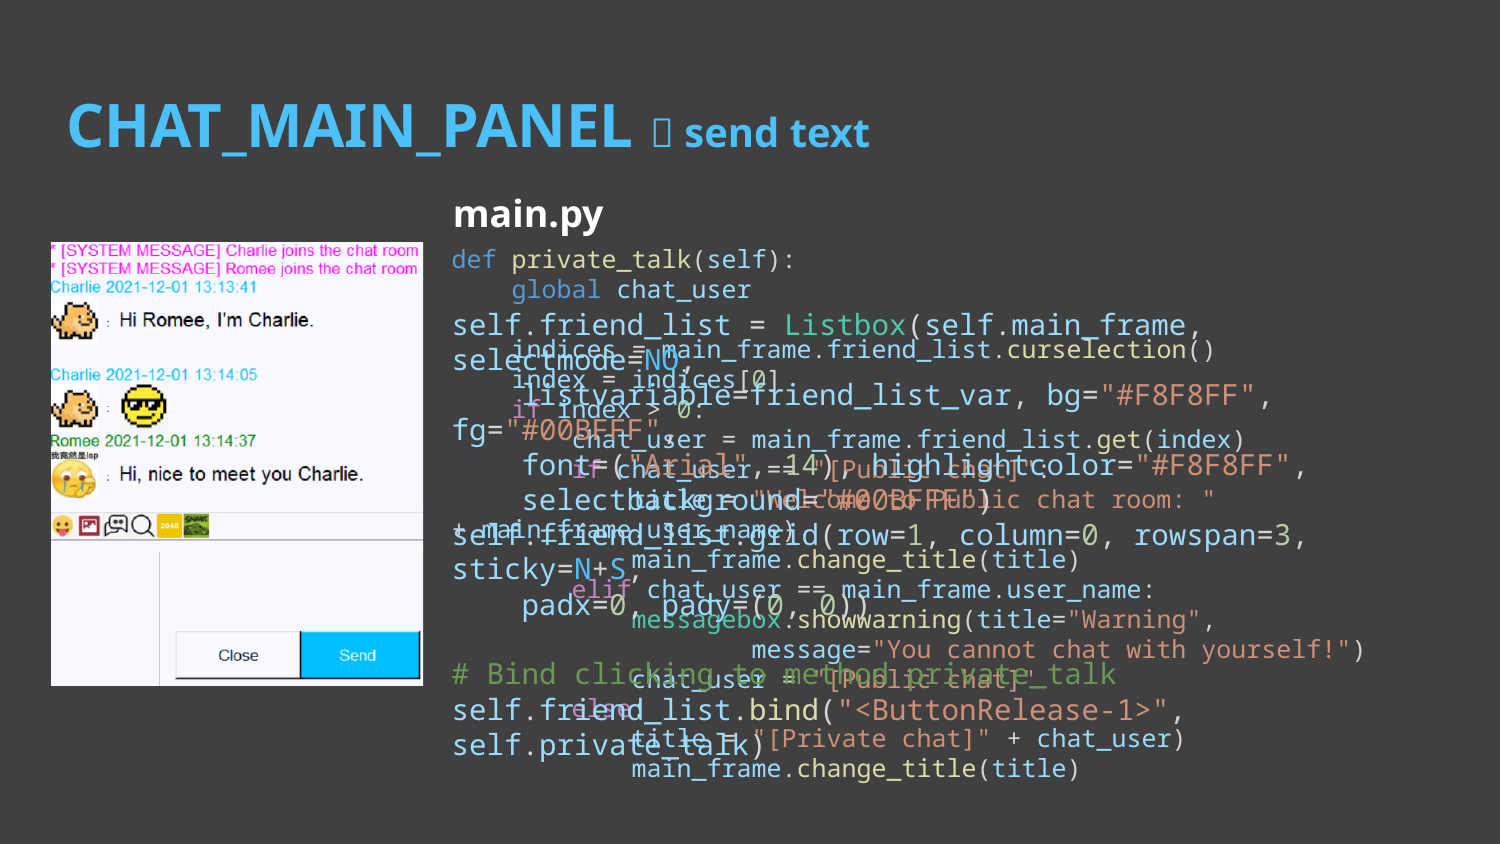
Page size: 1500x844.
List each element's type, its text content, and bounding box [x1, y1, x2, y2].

title CHAT_MAIN_PANEL  send text [51, 72, 1449, 176]
text_box def private_talk(self): global chat_user indices = main_frame.friend_list.curselection() index = indices[0] if index > 0: chat_user = main_frame.friend_list.get(index) if chat_user == "[Public chat]": title = "Welcome to Public chat room: " + main_frame.user_name) main_frame.change_title(title) elif chat_user == main_frame.user_name: messagebox.showwarning(title="Warning", message="You cannot chat with yourself!") chat_user = "[Public chat]" else: title = "[Private chat]" + chat_user) main_frame.change_title(title) [436, 236, 1497, 791]
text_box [50, 242, 424, 686]
text_box main.py [438, 171, 912, 243]
text_box self.friend_list = Listbox(self.main_frame, selectmode=NO, listvariable=friend_list_var, bg="#F8F8FF", fg="#00BFFF", font=("Arial", 14), highlightcolor="#F8F8FF", selectbackground="#00BFFF") self.friend_list.grid(row=1, column=0, rowspan=3, sticky=N+S, padx=0, pady=(0, 0)) # Bind clicking to method private_talk self.friend_list.bind("<ButtonRelease-1>", self.private_talk) [436, 298, 1475, 769]
